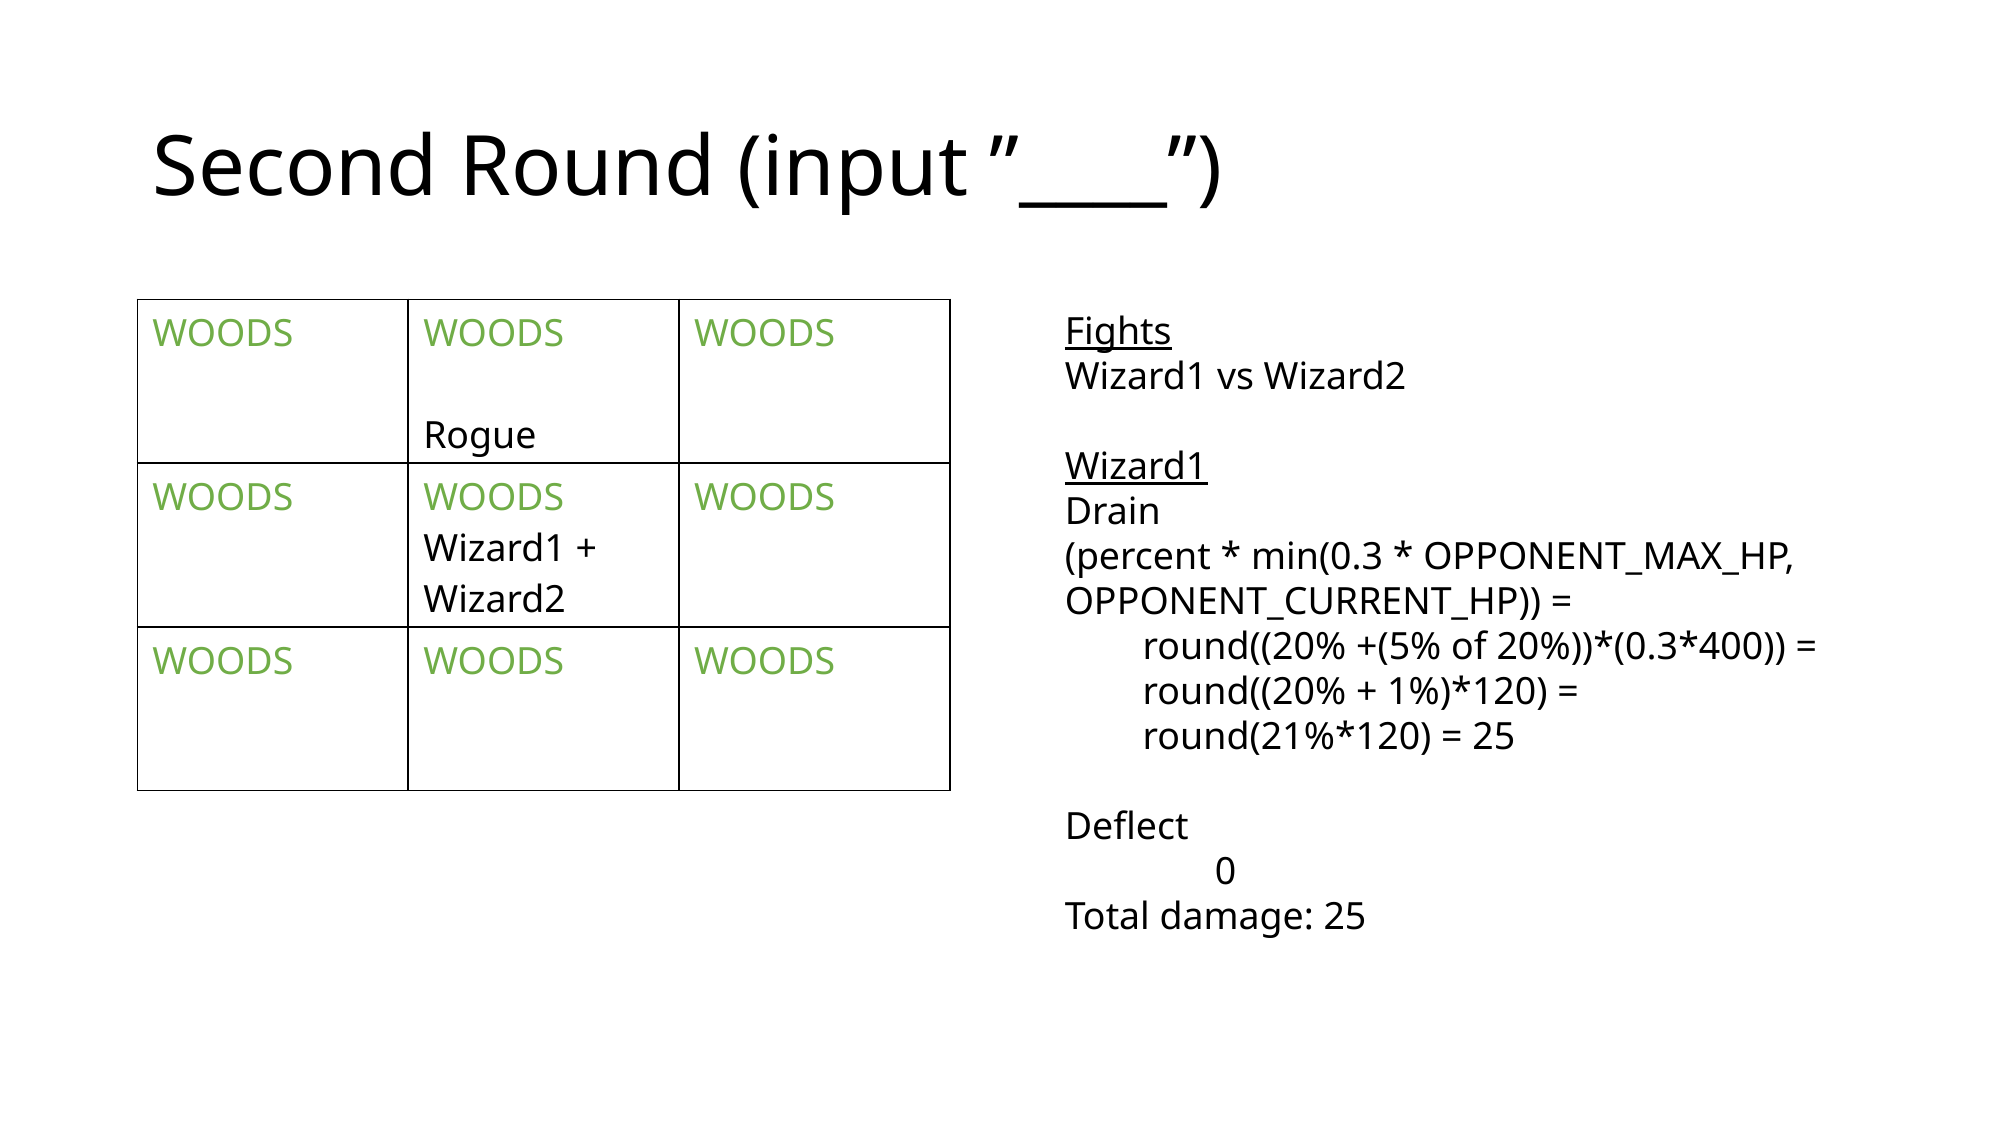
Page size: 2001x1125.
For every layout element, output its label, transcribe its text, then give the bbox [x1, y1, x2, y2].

table_cell WOODS [138, 464, 407, 626]
table_header WOODS Rogue [409, 300, 678, 462]
table_cell WOODS [138, 628, 407, 790]
table_cell WOODS [680, 628, 949, 790]
table_cell WOODS Wizard1 + Wizard2 [409, 464, 678, 626]
title Second Round (input ”____”) [137, 59, 1863, 278]
table_header WOODS [680, 300, 949, 462]
table_header WOODS [138, 300, 407, 462]
table_cell WOODS [409, 628, 678, 790]
text_box Fights Wizard1 vs Wizard2 Wizard1 Drain (percent * min(0.3 * OPPONENT_MAX_HP, OPPONENT_CURRENT_HP)) = round((20% +(5% of 20%))*(0.3*400)) = round((20% + 1%)*120) = round(21%*120) = 25 Deflect 0 Total damage: 25 [1049, 299, 1950, 1035]
table_cell WOODS [680, 464, 949, 626]
